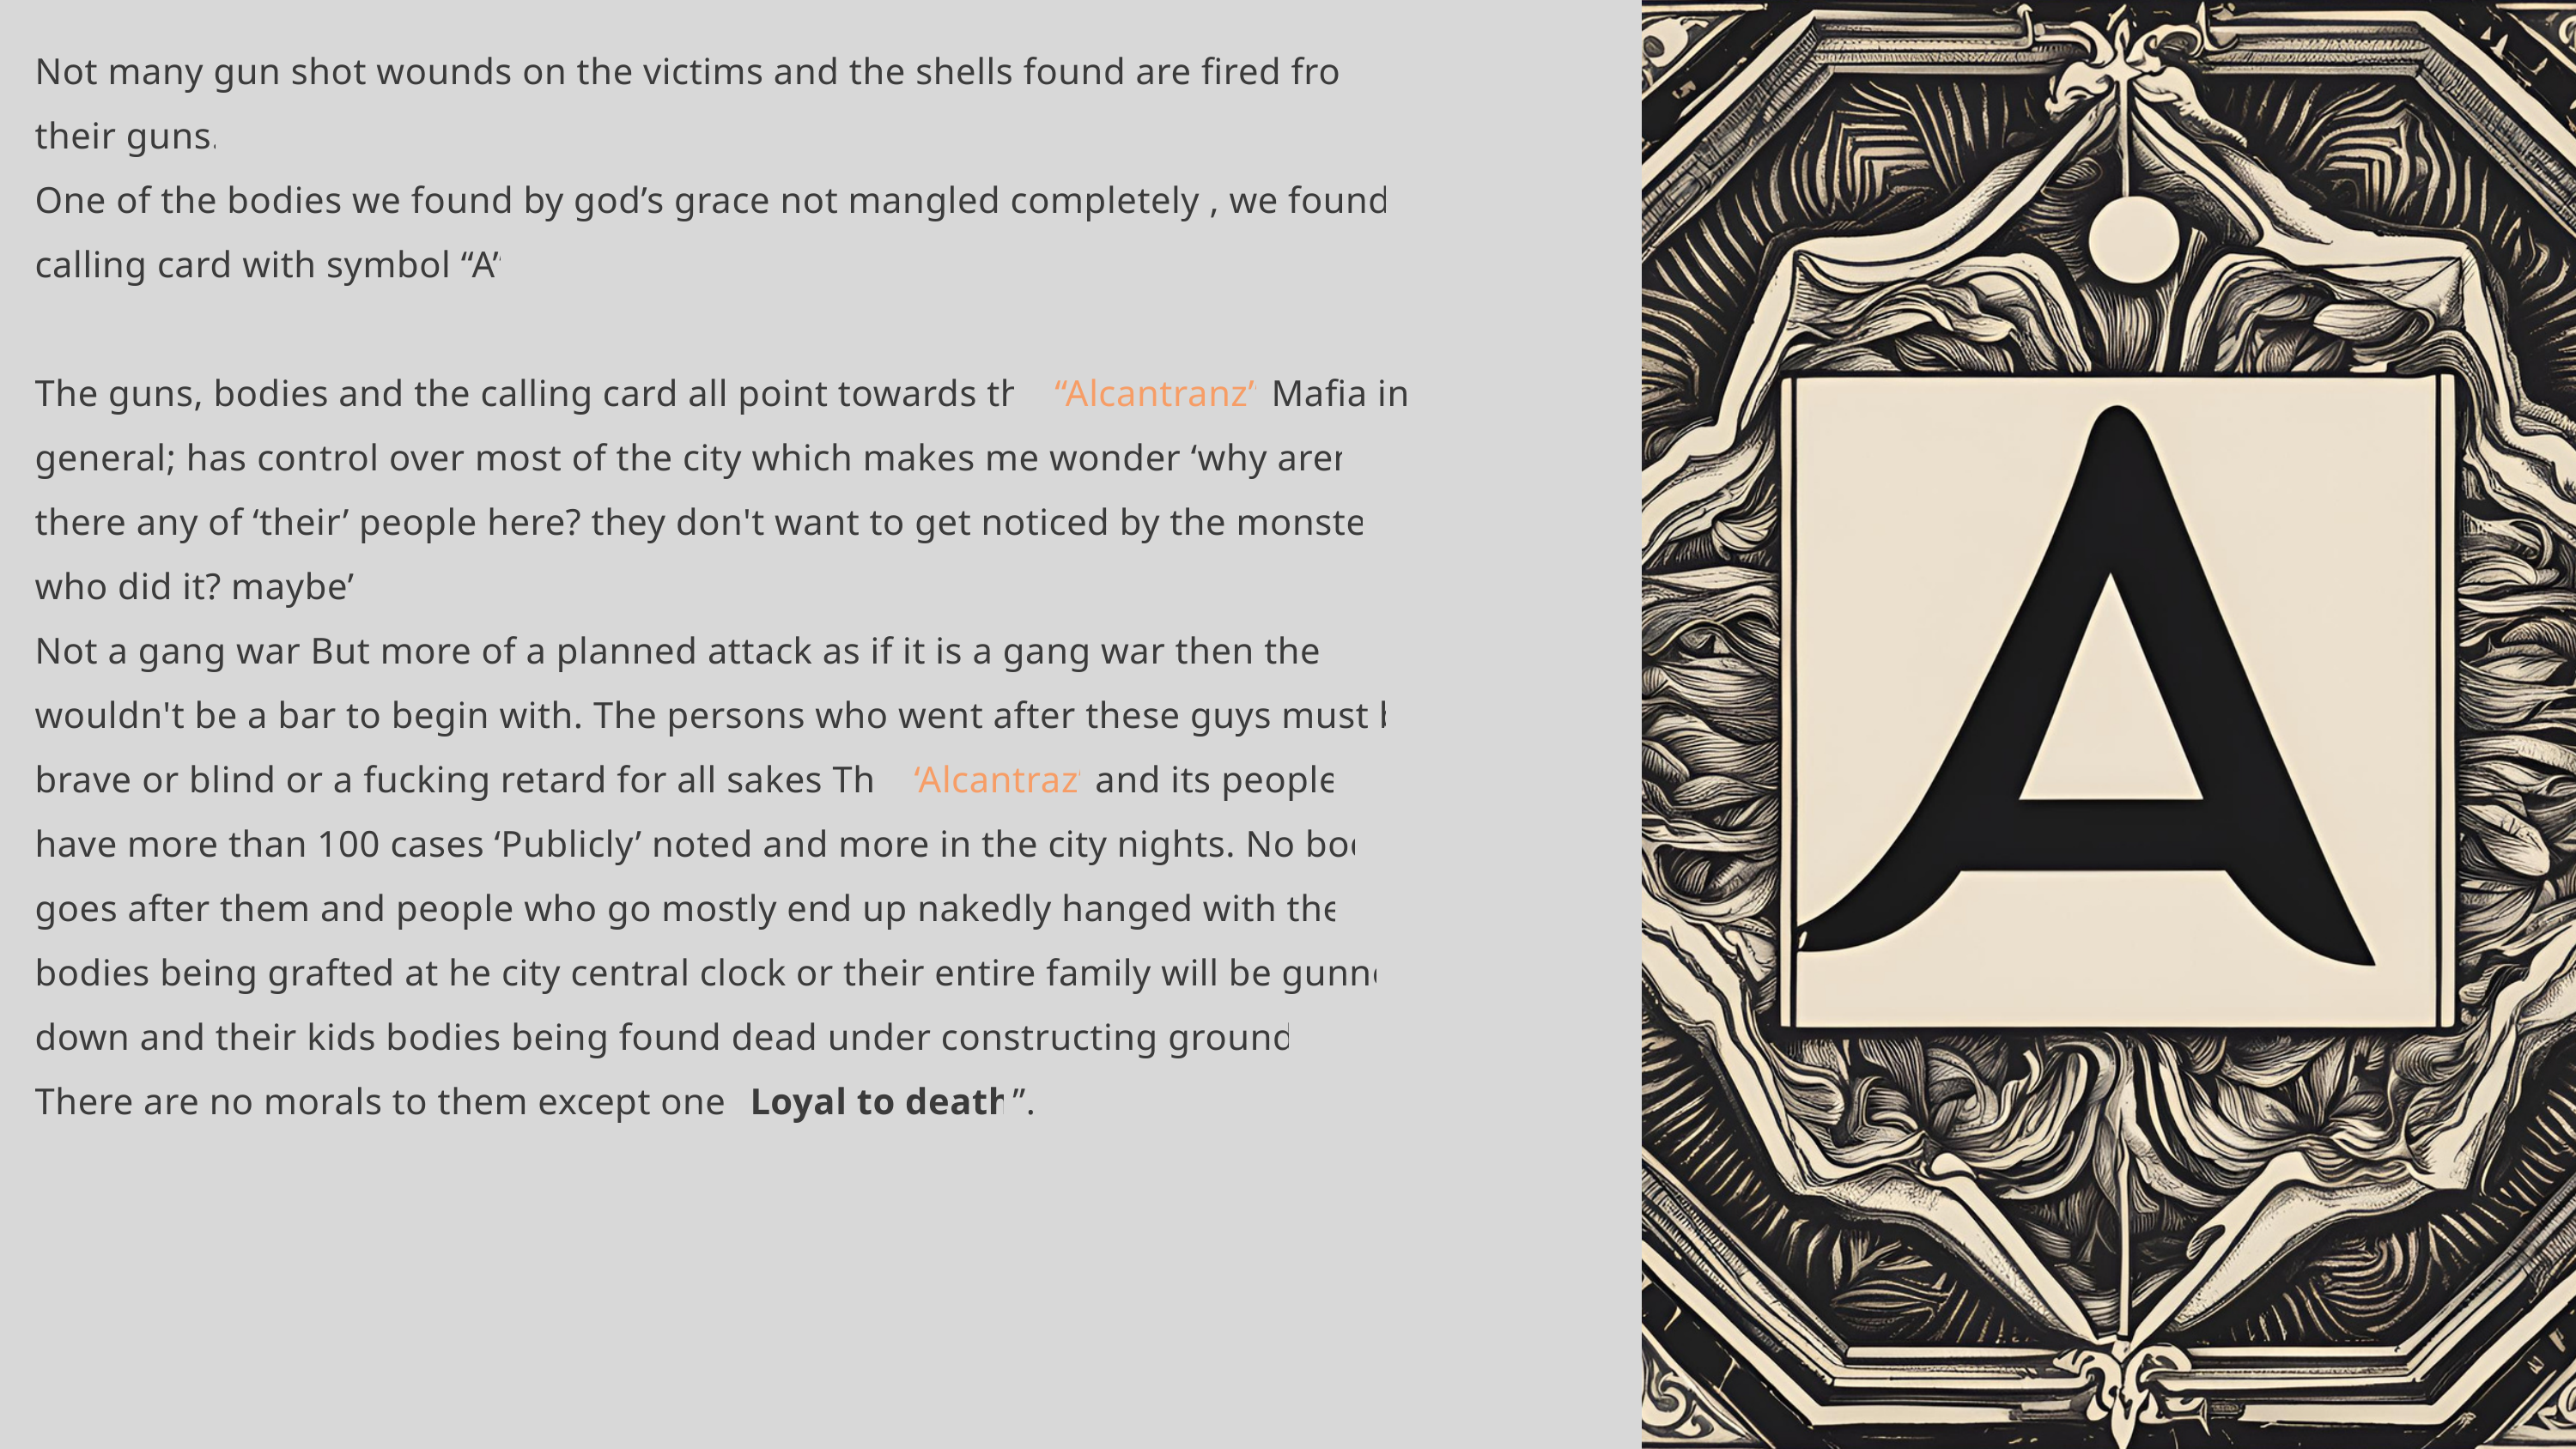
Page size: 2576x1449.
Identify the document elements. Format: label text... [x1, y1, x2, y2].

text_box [1641, 0, 2576, 1449]
text_box Not many gun shot wounds on the victims and the shells found are fired from their guns. One of the bodies we found by god’s grace not mangled completely , we found a calling card with symbol “A”. The guns, bodies and the calling card all point towards the “Alcantranz” Mafia in general; has control over most of the city which makes me wonder ‘why aren't there any of ‘their’ people here? they don't want to get noticed by the monsters who did it? maybe’ . Not a gang war But more of a planned attack as if it is a gang war then there wouldn't be a bar to begin with. The persons who went after these guys must be brave or blind or a fucking retard for all sakes This ‘Alcantraz’ and its people have more than 100 cases ‘Publicly’ noted and more in the city nights. No body goes after them and people who go mostly end up nakedly hanged with their bodies being grafted at he city central clock or their entire family will be gunned down and their kids bodies being found dead under constructing grounds. There are no morals to them except one “Loyal to death”. [34, 27, 1430, 1122]
